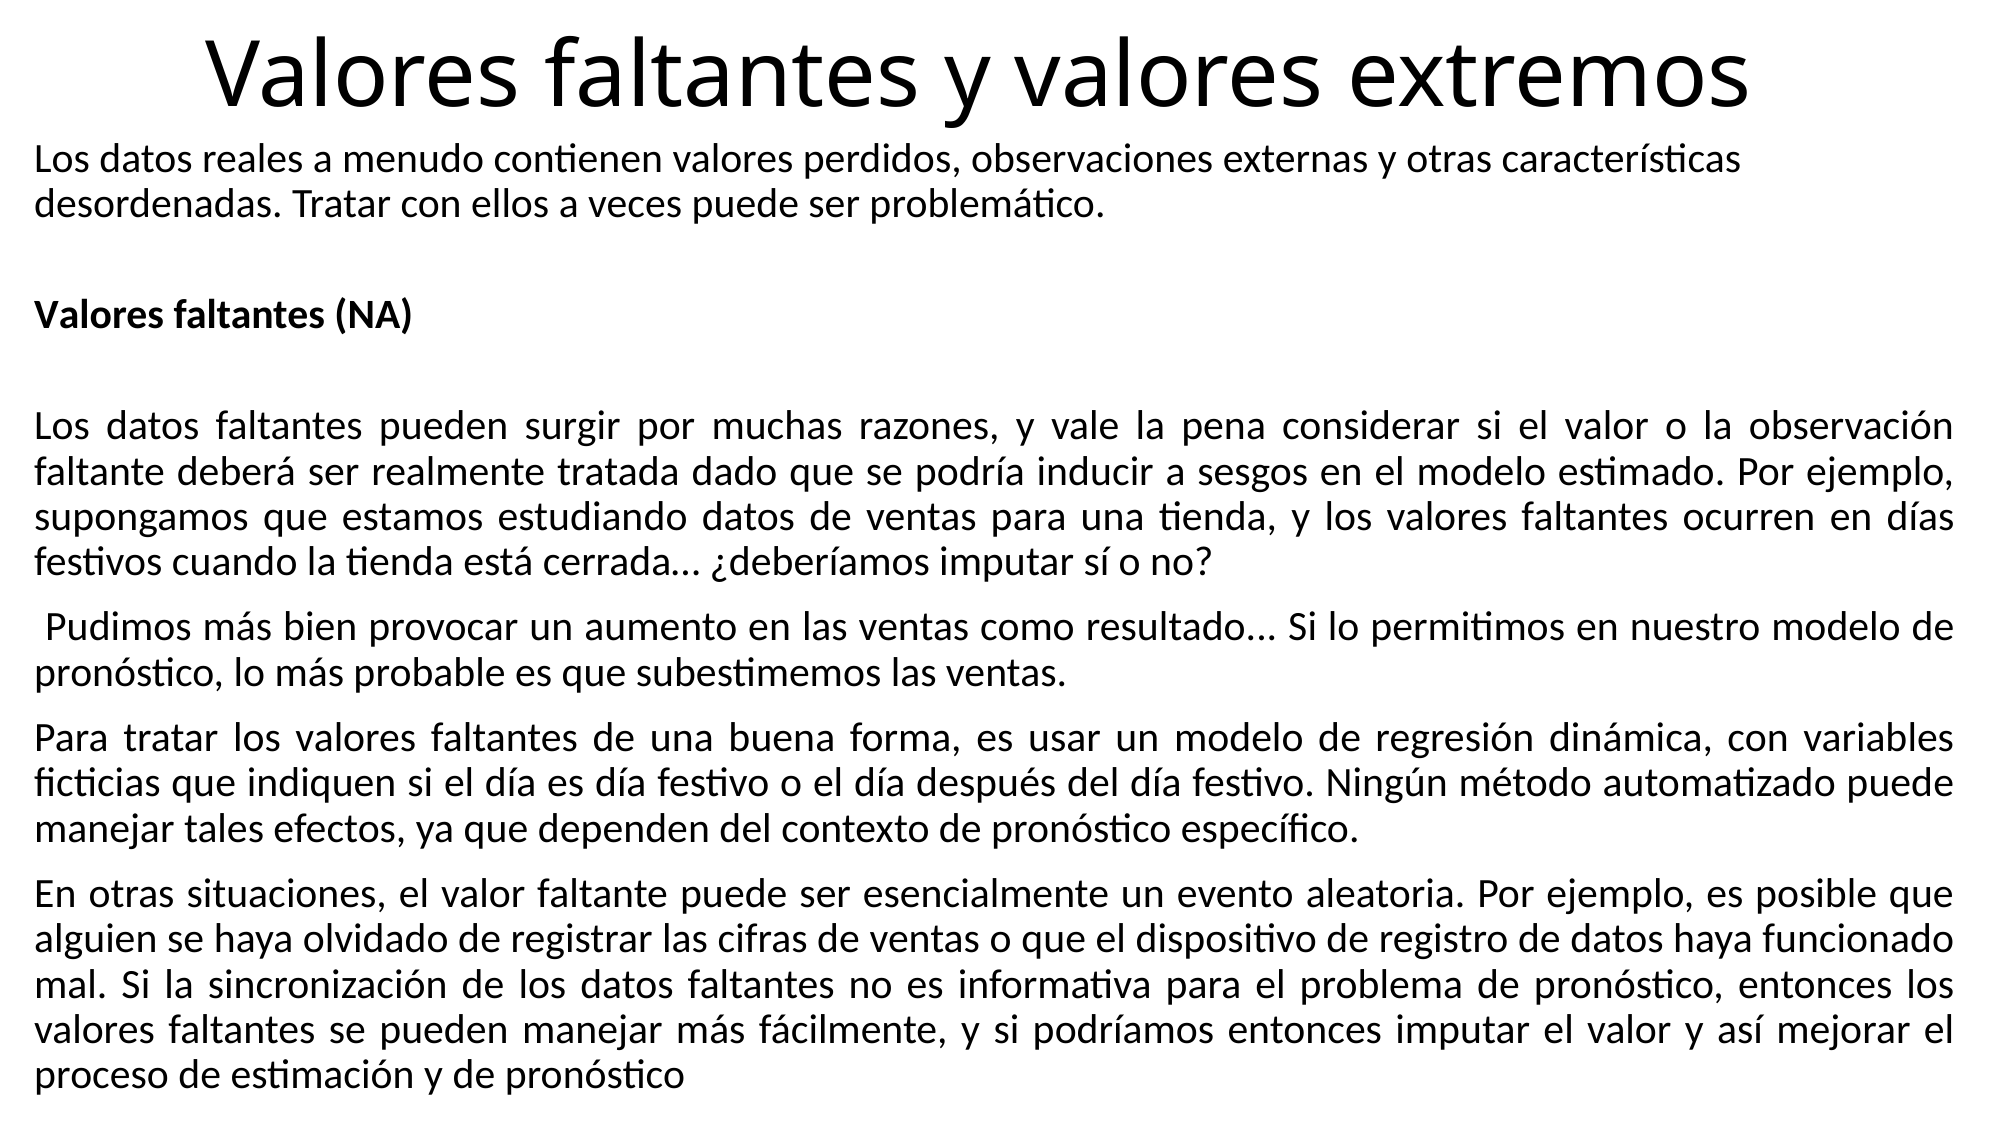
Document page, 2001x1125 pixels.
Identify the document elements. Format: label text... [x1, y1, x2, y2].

list Los datos reales a menudo contienen valores perdidos, observaciones externas y otras características desordenadas. Tratar con ellos a veces puede ser problemático. Valores faltantes (NA) Los datos faltantes pueden surgir por muchas razones, y vale la pena considerar si el valor o la observación faltante deberá ser realmente tratada dado que se podría inducir a sesgos en el modelo estimado. Por ejemplo, supongamos que estamos estudiando datos de ventas para una tienda, y los valores faltantes ocurren en días festivos cuando la tienda está cerrada… ¿deberíamos imputar sí o no? Pudimos más bien provocar un aumento en las ventas como resultado... Si lo permitimos en nuestro modelo de pronóstico, lo más probable es que subestimemos las ventas. Para tratar los valores faltantes de una buena forma, es usar un modelo de regresión dinámica, con variables ficticias que indiquen si el día es día festivo o el día después del día festivo. Ningún método automatizado puede manejar tales efectos, ya que dependen del contexto de pronóstico específico. En otras situaciones, el valor faltante puede ser esencialmente un evento aleatoria. Por ejemplo, es posible que alguien se haya olvidado de registrar las cifras de ventas o que el dispositivo de registro de datos haya funcionado mal. Si la sincronización de los datos faltantes no es informativa para el problema de pronóstico, entonces los valores faltantes se pueden manejar más fácilmente, y si podríamos entonces imputar el valor y así mejorar el proceso de estimación y de pronóstico [19, 129, 1971, 1115]
title Valores faltantes y valores extremos [42, 10, 1916, 144]
